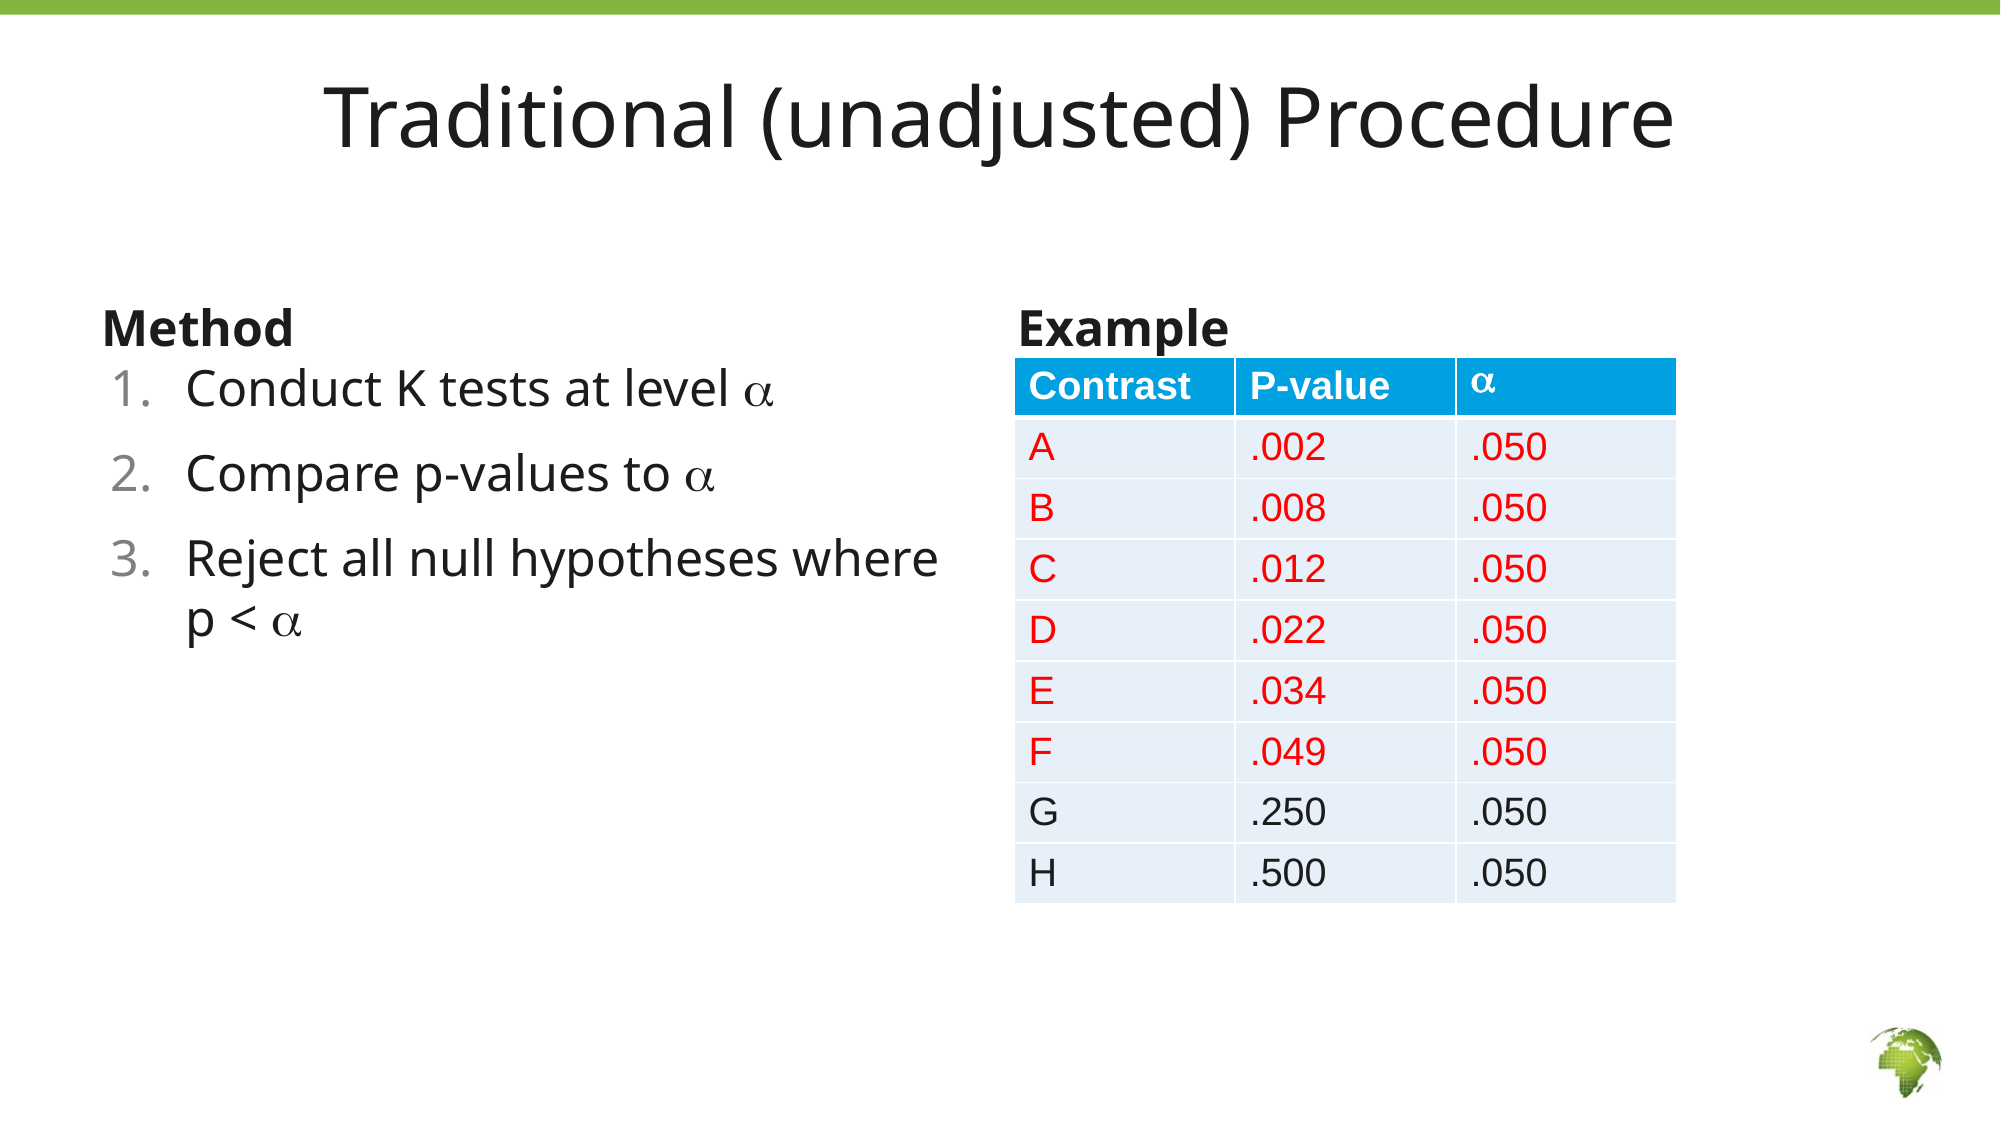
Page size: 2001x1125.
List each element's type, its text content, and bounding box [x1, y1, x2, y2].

table_header P-value [1236, 358, 1455, 415]
table_cell F [1015, 723, 1234, 782]
table_cell G [1015, 783, 1234, 842]
table_cell .049 [1236, 723, 1455, 782]
table_header Contrast [1015, 358, 1234, 415]
table_cell .034 [1236, 662, 1455, 721]
table_cell .012 [1236, 540, 1455, 599]
table_cell .008 [1236, 479, 1455, 538]
table_cell .050 [1457, 540, 1676, 599]
table_cell .050 [1457, 662, 1676, 721]
table_cell .022 [1236, 601, 1455, 660]
table_cell E [1015, 662, 1234, 721]
table_cell B [1015, 479, 1234, 538]
title Traditional (unadjusted) Procedure [55, 14, 1945, 164]
table_cell .002 [1236, 420, 1455, 478]
list Example [1015, 251, 1900, 357]
table_cell .050 [1457, 601, 1676, 660]
table_cell .050 [1457, 420, 1676, 478]
table_cell .250 [1236, 783, 1455, 842]
table_header  [1457, 358, 1676, 415]
table_cell .050 [1457, 479, 1676, 538]
table_cell .500 [1236, 844, 1455, 903]
table_cell .050 [1457, 723, 1676, 782]
table_cell C [1015, 540, 1234, 599]
table_cell .050 [1457, 844, 1676, 903]
table_cell H [1015, 844, 1234, 903]
list Method [99, 251, 984, 357]
picture [1870, 1027, 1942, 1098]
table_cell D [1015, 601, 1234, 660]
list Conduct K tests at level  Compare p-values to  Reject all null hypotheses where p <  [99, 356, 945, 1005]
table_cell .050 [1457, 783, 1676, 842]
table_cell A [1015, 420, 1234, 478]
